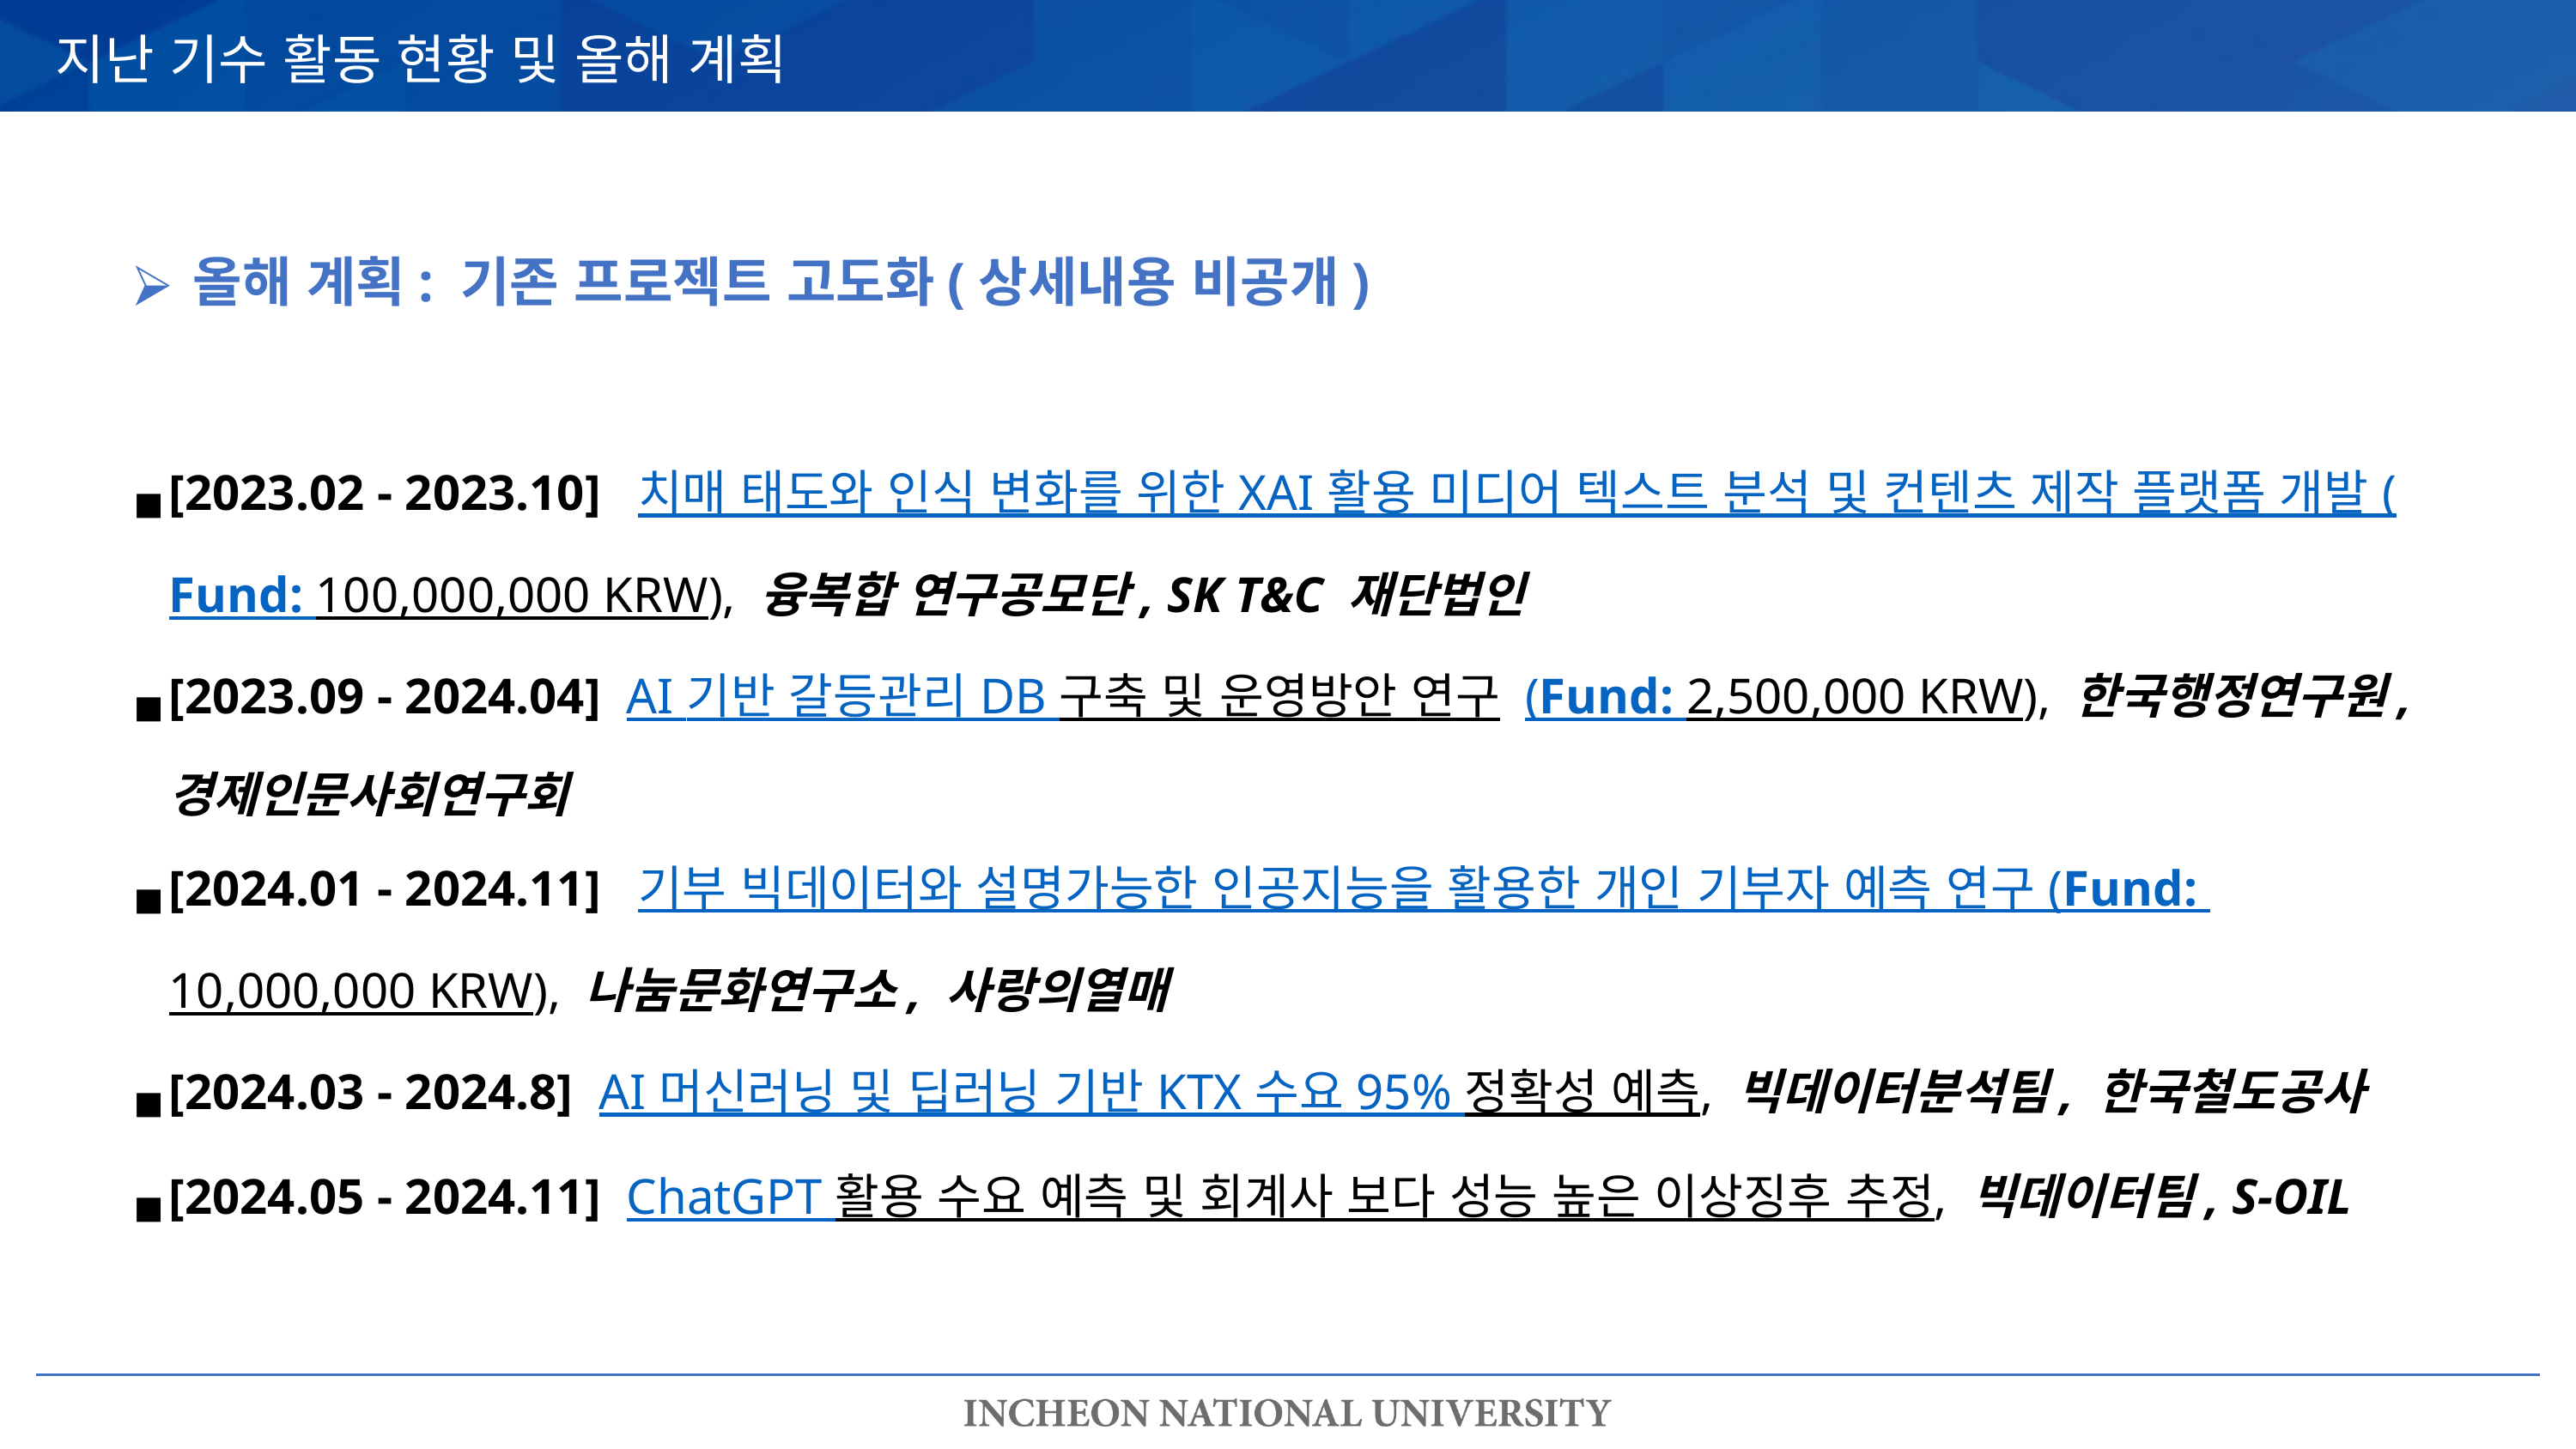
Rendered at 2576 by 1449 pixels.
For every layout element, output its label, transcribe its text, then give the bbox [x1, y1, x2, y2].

text_box 올해 계획: 기존 프로젝트 고도화(상세내용 비공개) [112, 238, 1998, 371]
picture [964, 1398, 1612, 1427]
text_box [2023.02 - 2023.10] 치매 태도와 인식 변화를 위한 XAI 활용 미디어 텍스트 분석 및 컨텐츠 제작 플랫폼 개발 (Fund: 100,000,000 KRW), 융복합 연구공모단, SK T&C 재단법인 [2023.09 - 2024.04] AI 기반 갈등관리 DB 구축 및 운영방안 연구 (Fund: 2,500,000 KRW), 한국행정연구원, 경제인문사회연구회 [2024.01 - 2024.11] 기부 빅데이터와 설명가능한 인공지능을 활용한 개인 기부자 예측 연구 (Fund: 10,000,000 KRW), 나눔문화연구소, 사랑의열매 [2024.03 - 2024.8] AI 머신러닝 및 딥러닝 기반 KTX 수요 95% 정확성 예측, 빅데이터분석팀, 한국철도공사 [2024.05 - 2024.11] ChatGPT 활용 수요 예측 및 회계사 보다 성능 높은 이상징후 추정, 빅데이터팀, S-OIL [113, 416, 2463, 1179]
picture [0, 0, 2576, 112]
